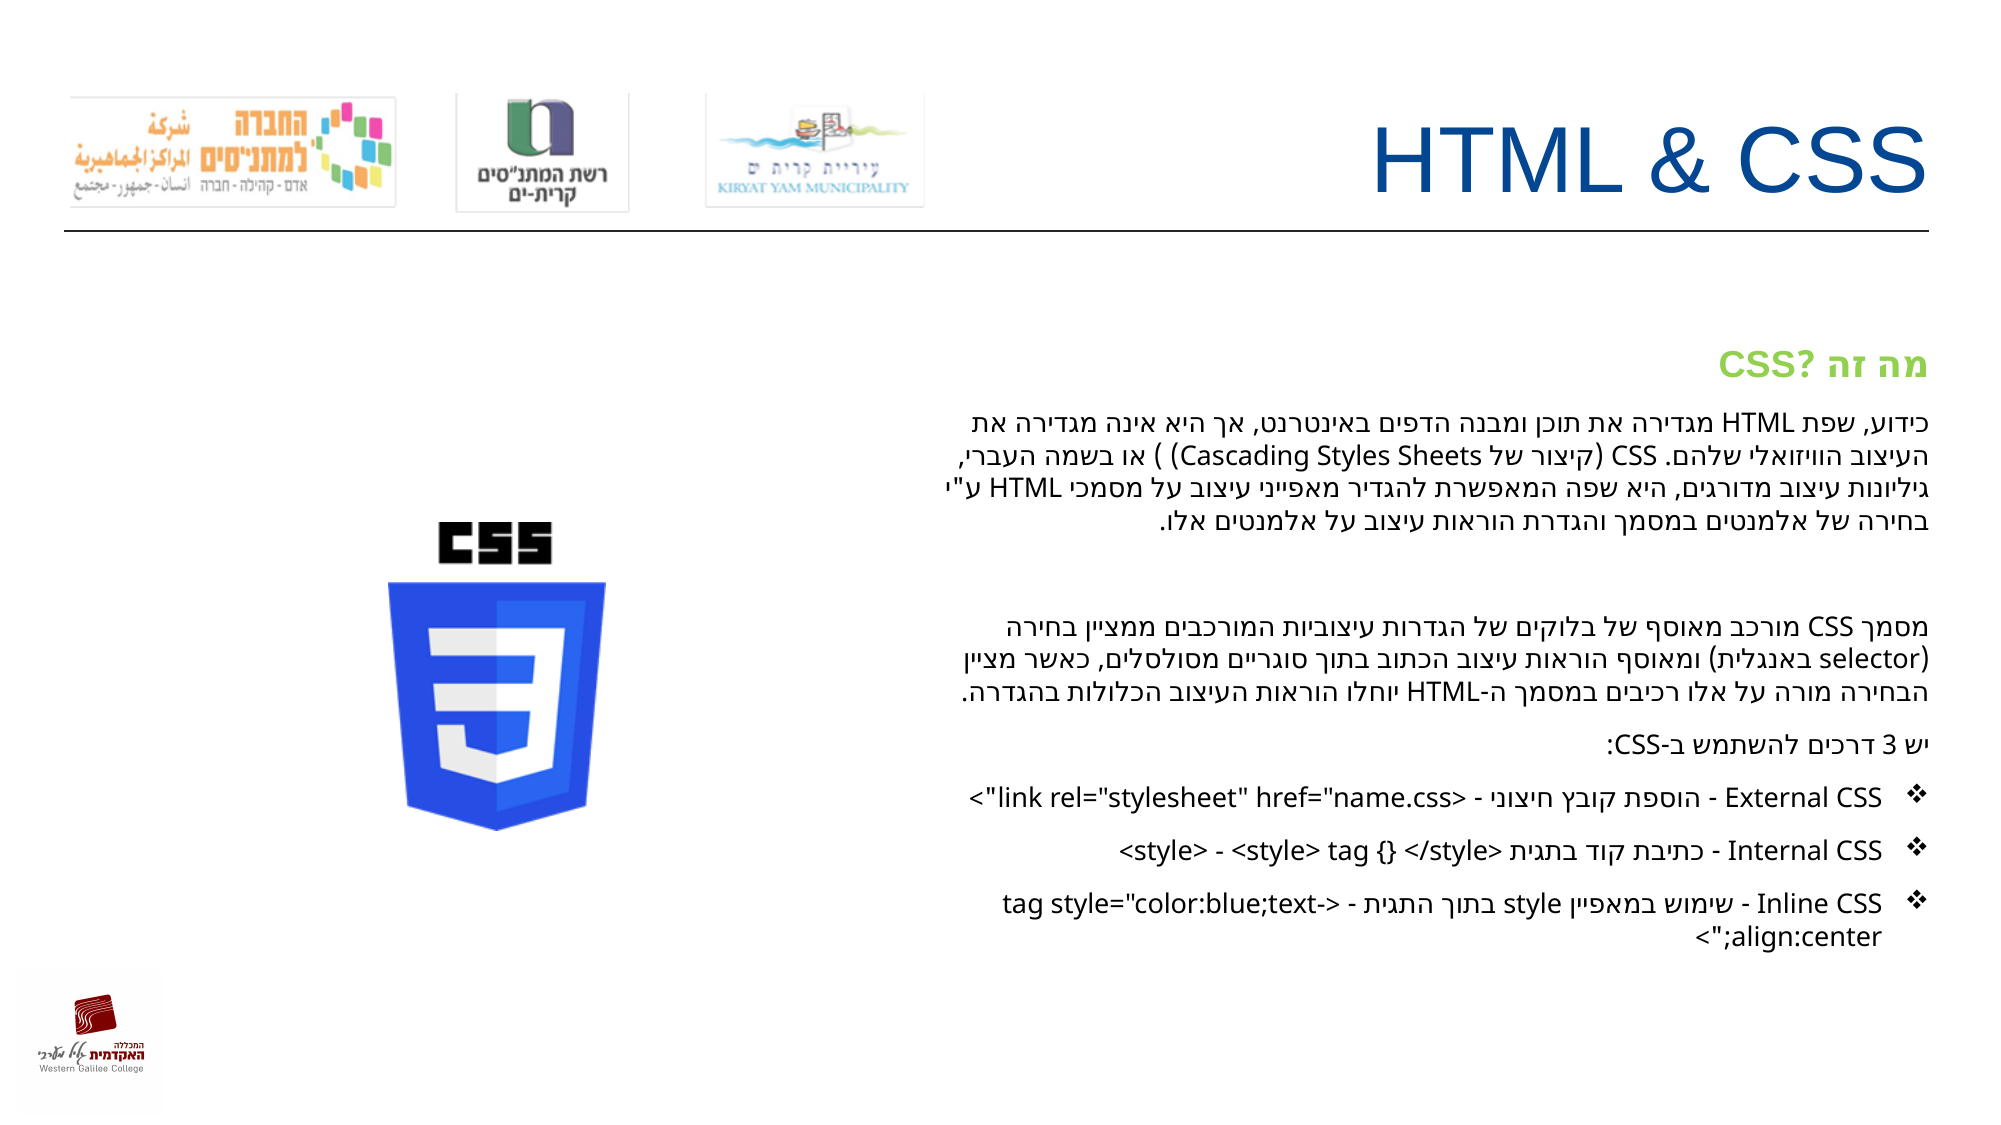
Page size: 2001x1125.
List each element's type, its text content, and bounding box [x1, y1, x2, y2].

text_box מה זה ?CSS כידוע, שפת HTML מגדירה את תוכן ומבנה הדפים באינטרנט, אך היא אינה מגדירה את העיצוב הוויזואלי שלהם. CSS (קיצור של Cascading Styles Sheets) ) או בשמה העברי, גיליונות עיצוב מדורגים, היא שפה המאפשרת להגדיר מאפייני עיצוב על מסמכי HTML ע"י בחירה של אלמנטים במסמך והגדרת הוראות עיצוב על אלמנטים אלו. מסמך CSS מורכב מאוסף של בלוקים של הגדרות עיצוביות המורכבים ממציין בחירה (selector באנגלית) ומאוסף הוראות עיצוב הכתוב בתוך סוגריים מסולסלים, כאשר מציין הבחירה מורה על אלו רכיבים במסמך ה-HTML יוחלו הוראות העיצוב הכלולות בהגדרה. יש 3 דרכים להשתמש ב-CSS: External CSS - הוספת קובץ חיצוני - <link rel="stylesheet" href="name.css"> Internal CSS - כתיבת קוד בתגית <style> - <style> tag {} </style> Inline CSS - שימוש במאפיין style בתוך התגית - <tag style="color:blue;text-align:center;"> [889, 309, 1930, 1043]
picture [18, 970, 164, 1116]
title HTML & CSS [64, 55, 1930, 221]
picture [70, 93, 925, 213]
picture [388, 522, 606, 831]
